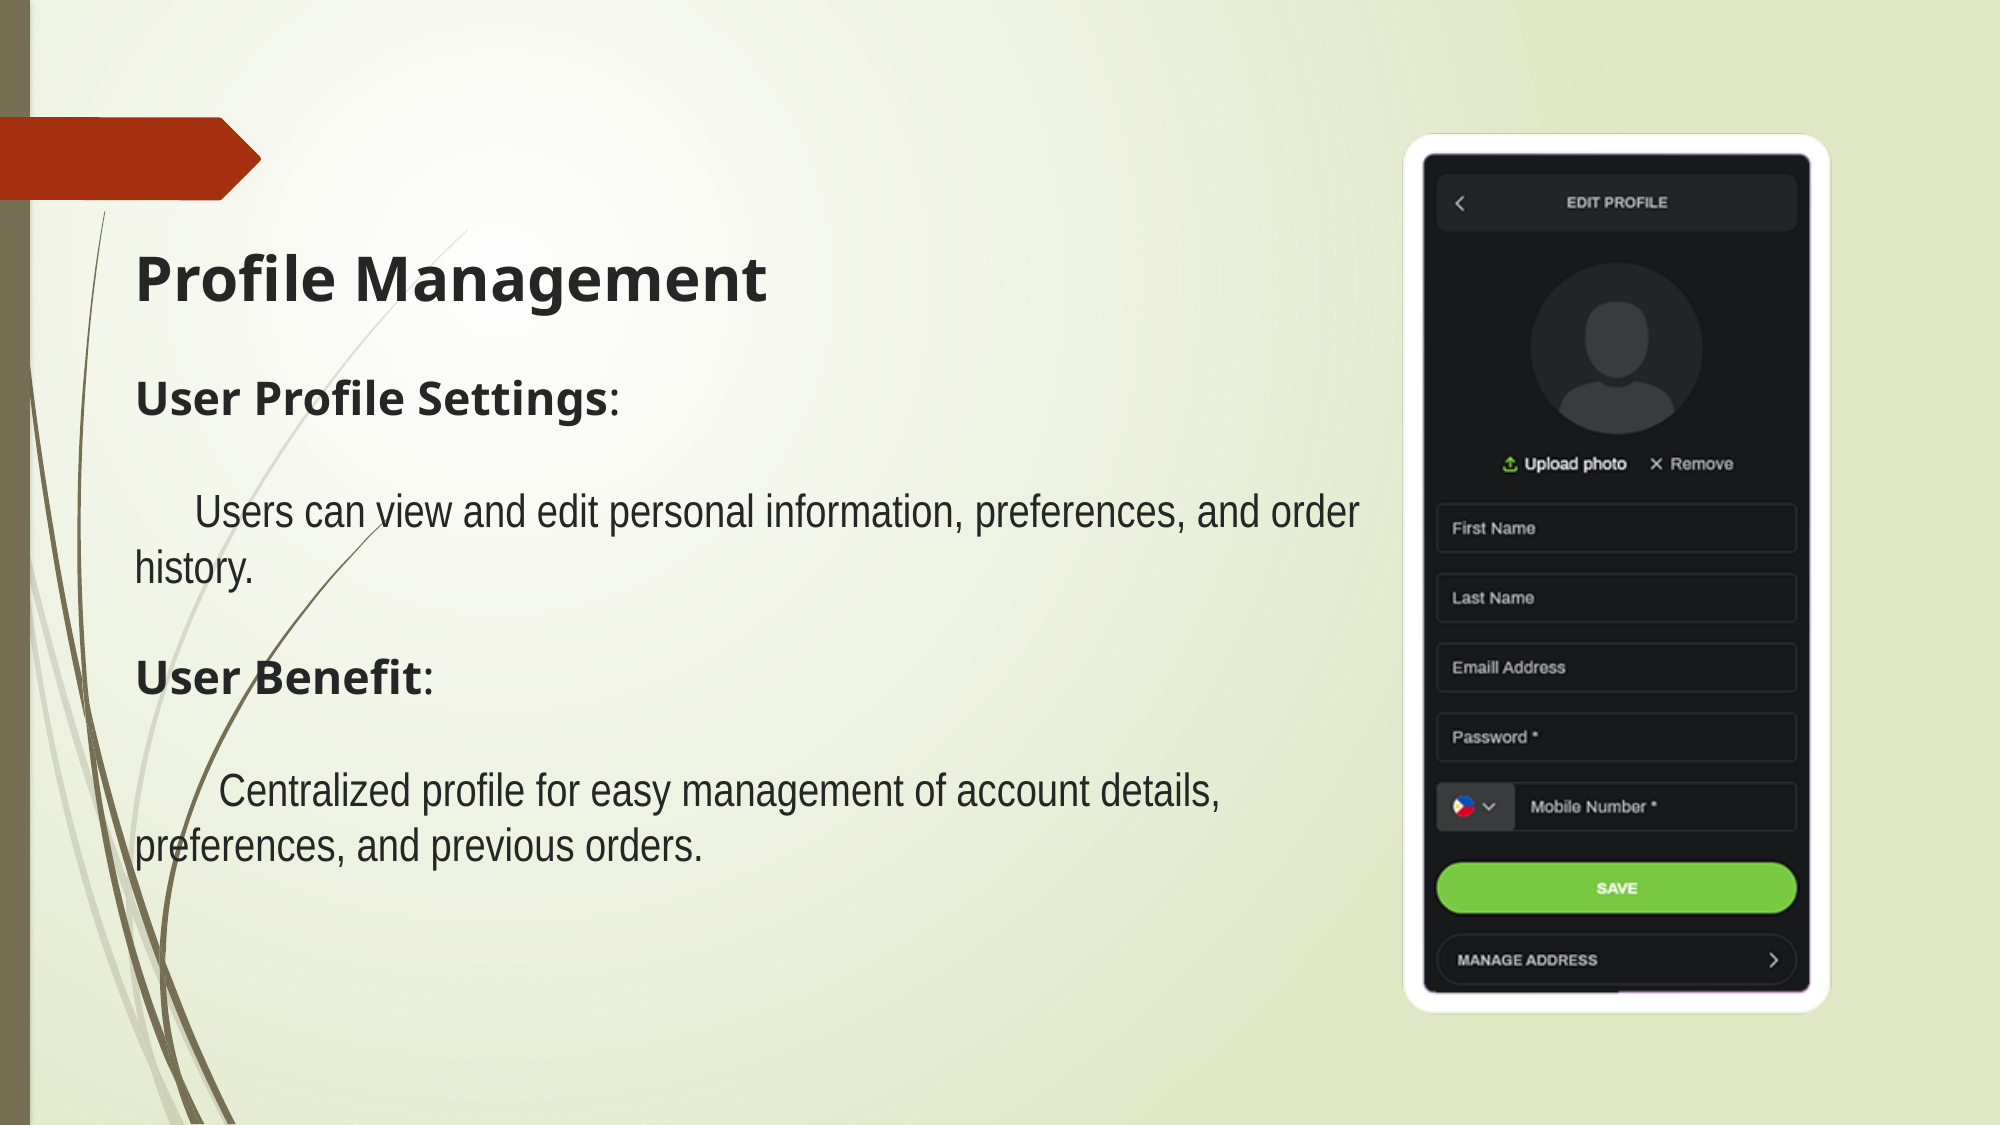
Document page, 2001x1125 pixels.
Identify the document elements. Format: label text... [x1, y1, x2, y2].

title Profile Management User Profile Settings: Users can view and edit personal information, preferences, and order history. User Benefit: Centralized profile for easy management of account details, preferences, and previous orders. [119, 231, 1373, 939]
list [1378, 114, 1858, 1057]
